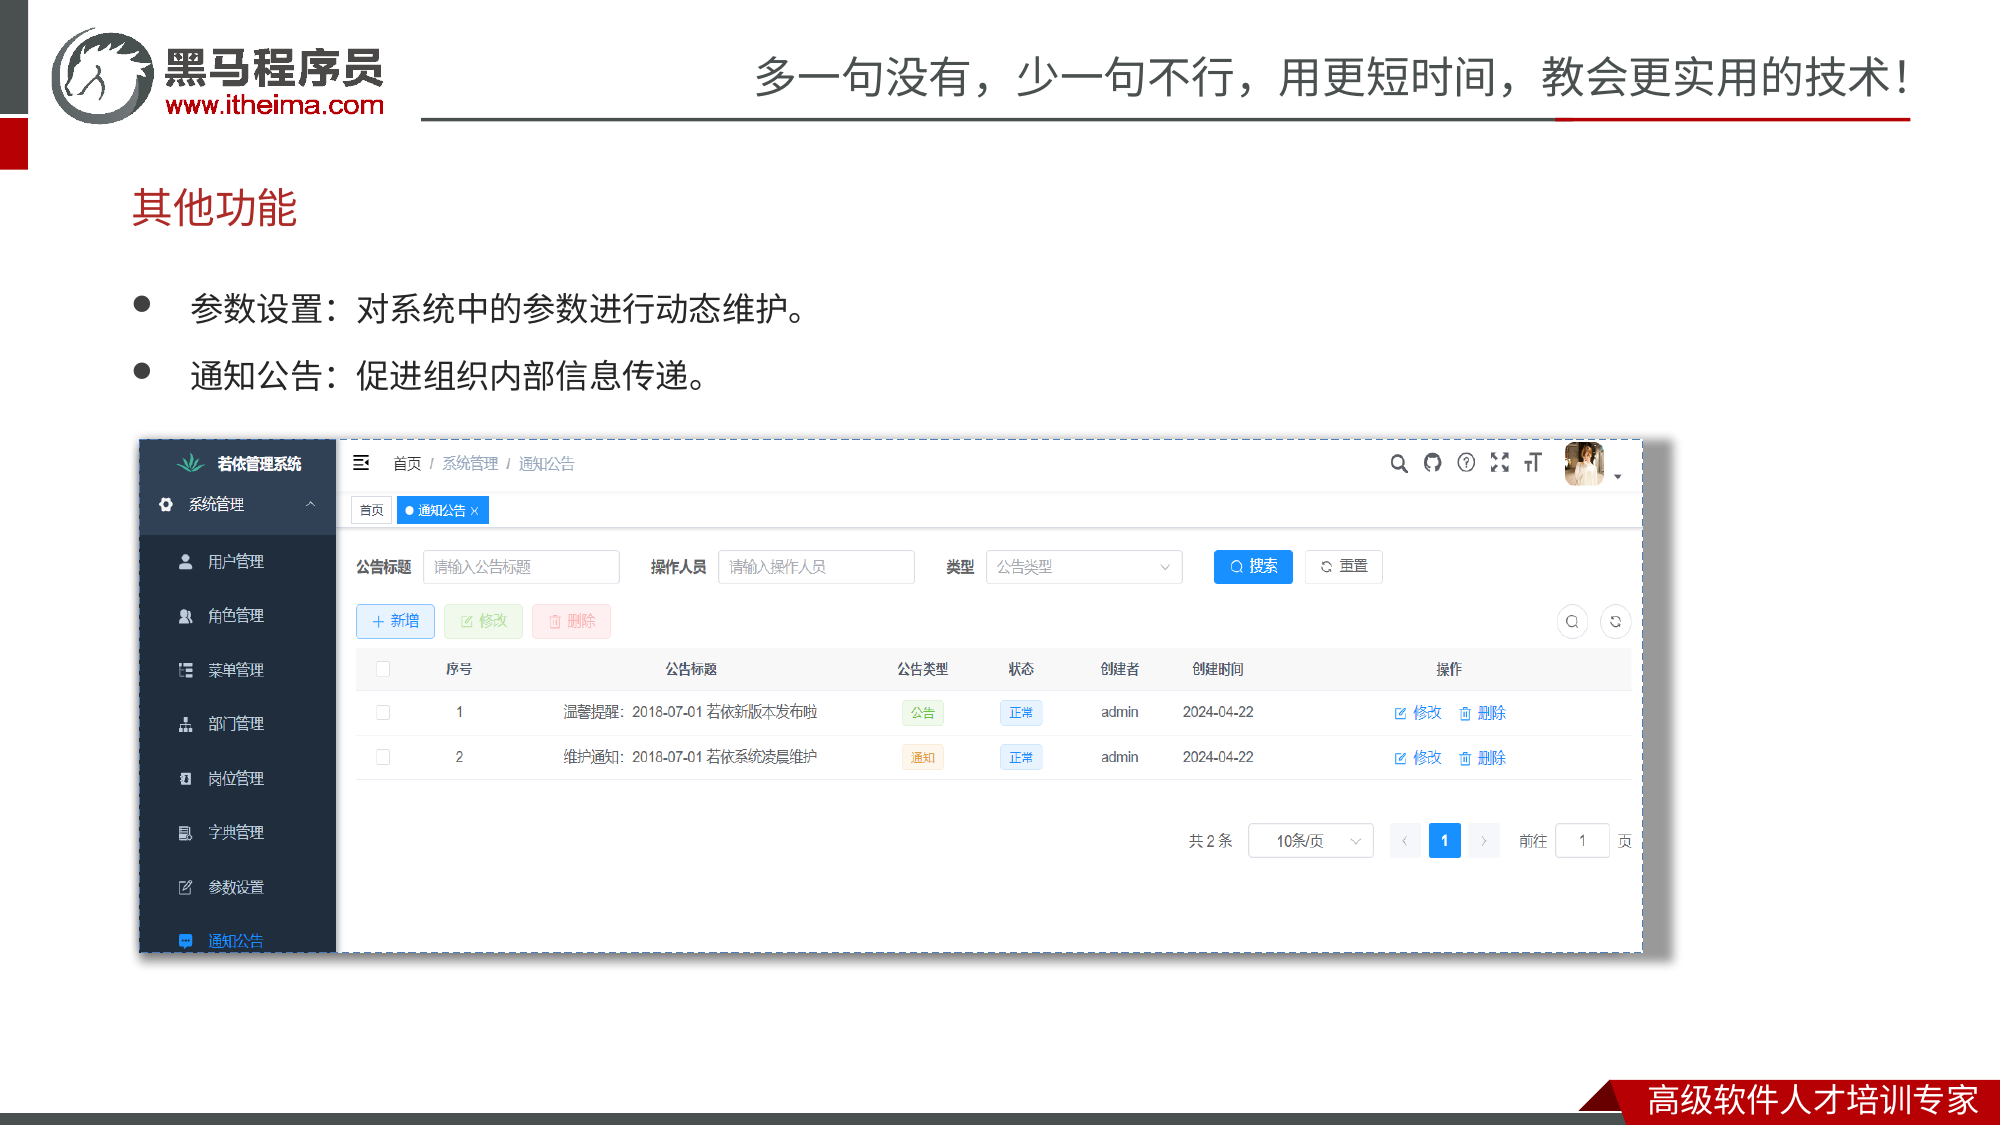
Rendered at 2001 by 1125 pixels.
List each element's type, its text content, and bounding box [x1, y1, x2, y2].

picture [139, 439, 1643, 953]
list 参数设置：对系统中的参数进行动态维护。 通知公告：促进组织内部信息传递。 [116, 260, 1880, 392]
picture [50, 26, 384, 125]
title 其他功能 [116, 164, 1880, 250]
